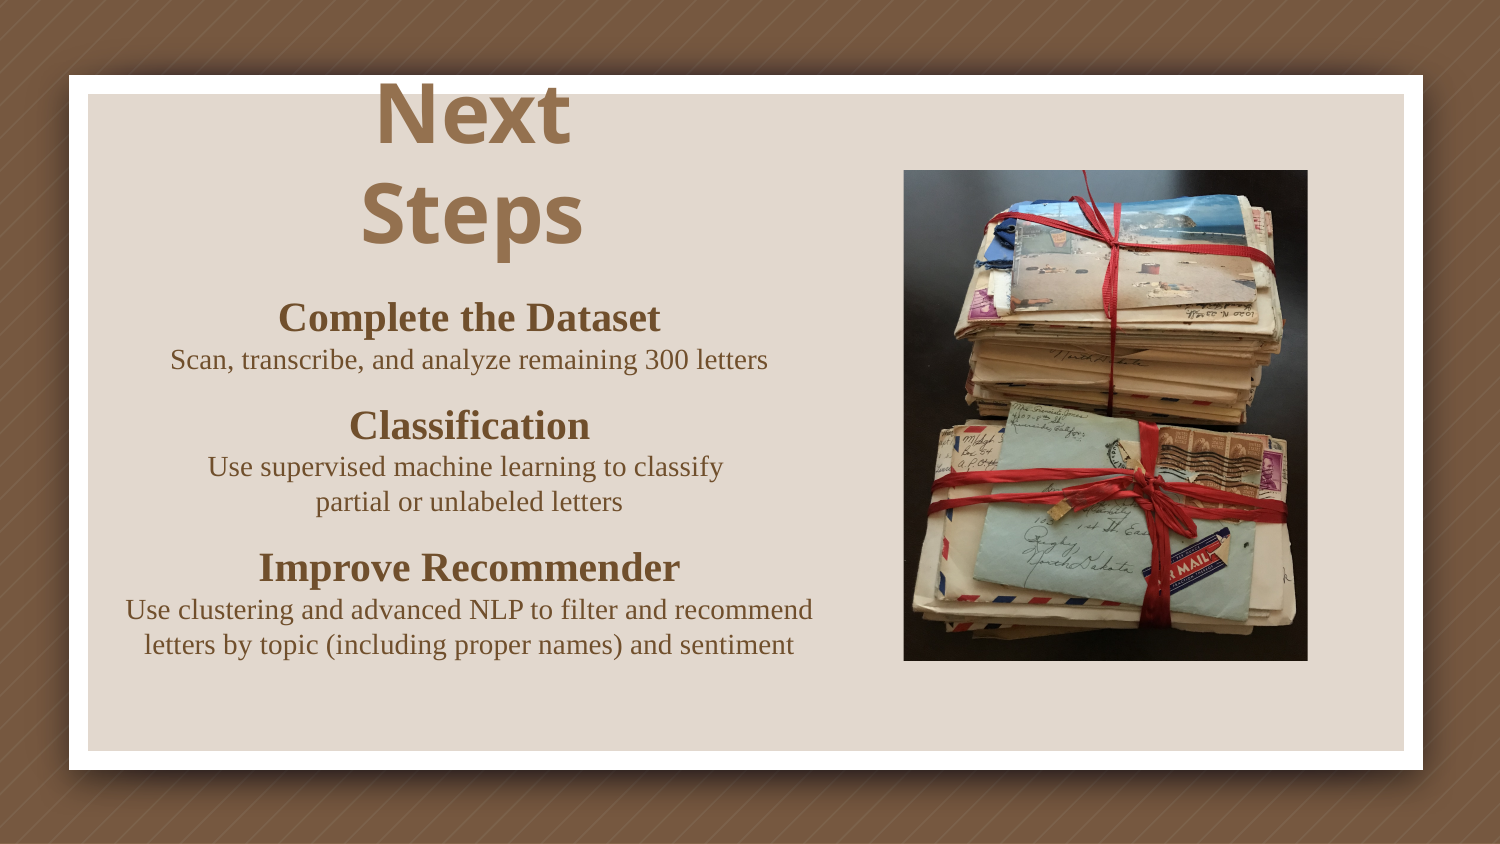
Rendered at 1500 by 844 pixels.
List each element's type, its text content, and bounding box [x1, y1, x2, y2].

text_box [78, 84, 1414, 761]
picture [24, 36, 1476, 810]
text_box Complete the Dataset Scan, transcribe, and analyze remaining 300 letters Classification Use supervised machine learning to classify partial or unlabeled letters Improve Recommender Use clustering and advanced NLP to filter and recommend letters by topic (including proper names) and sentiment [78, 275, 861, 761]
text_box Next Steps [239, 128, 707, 275]
